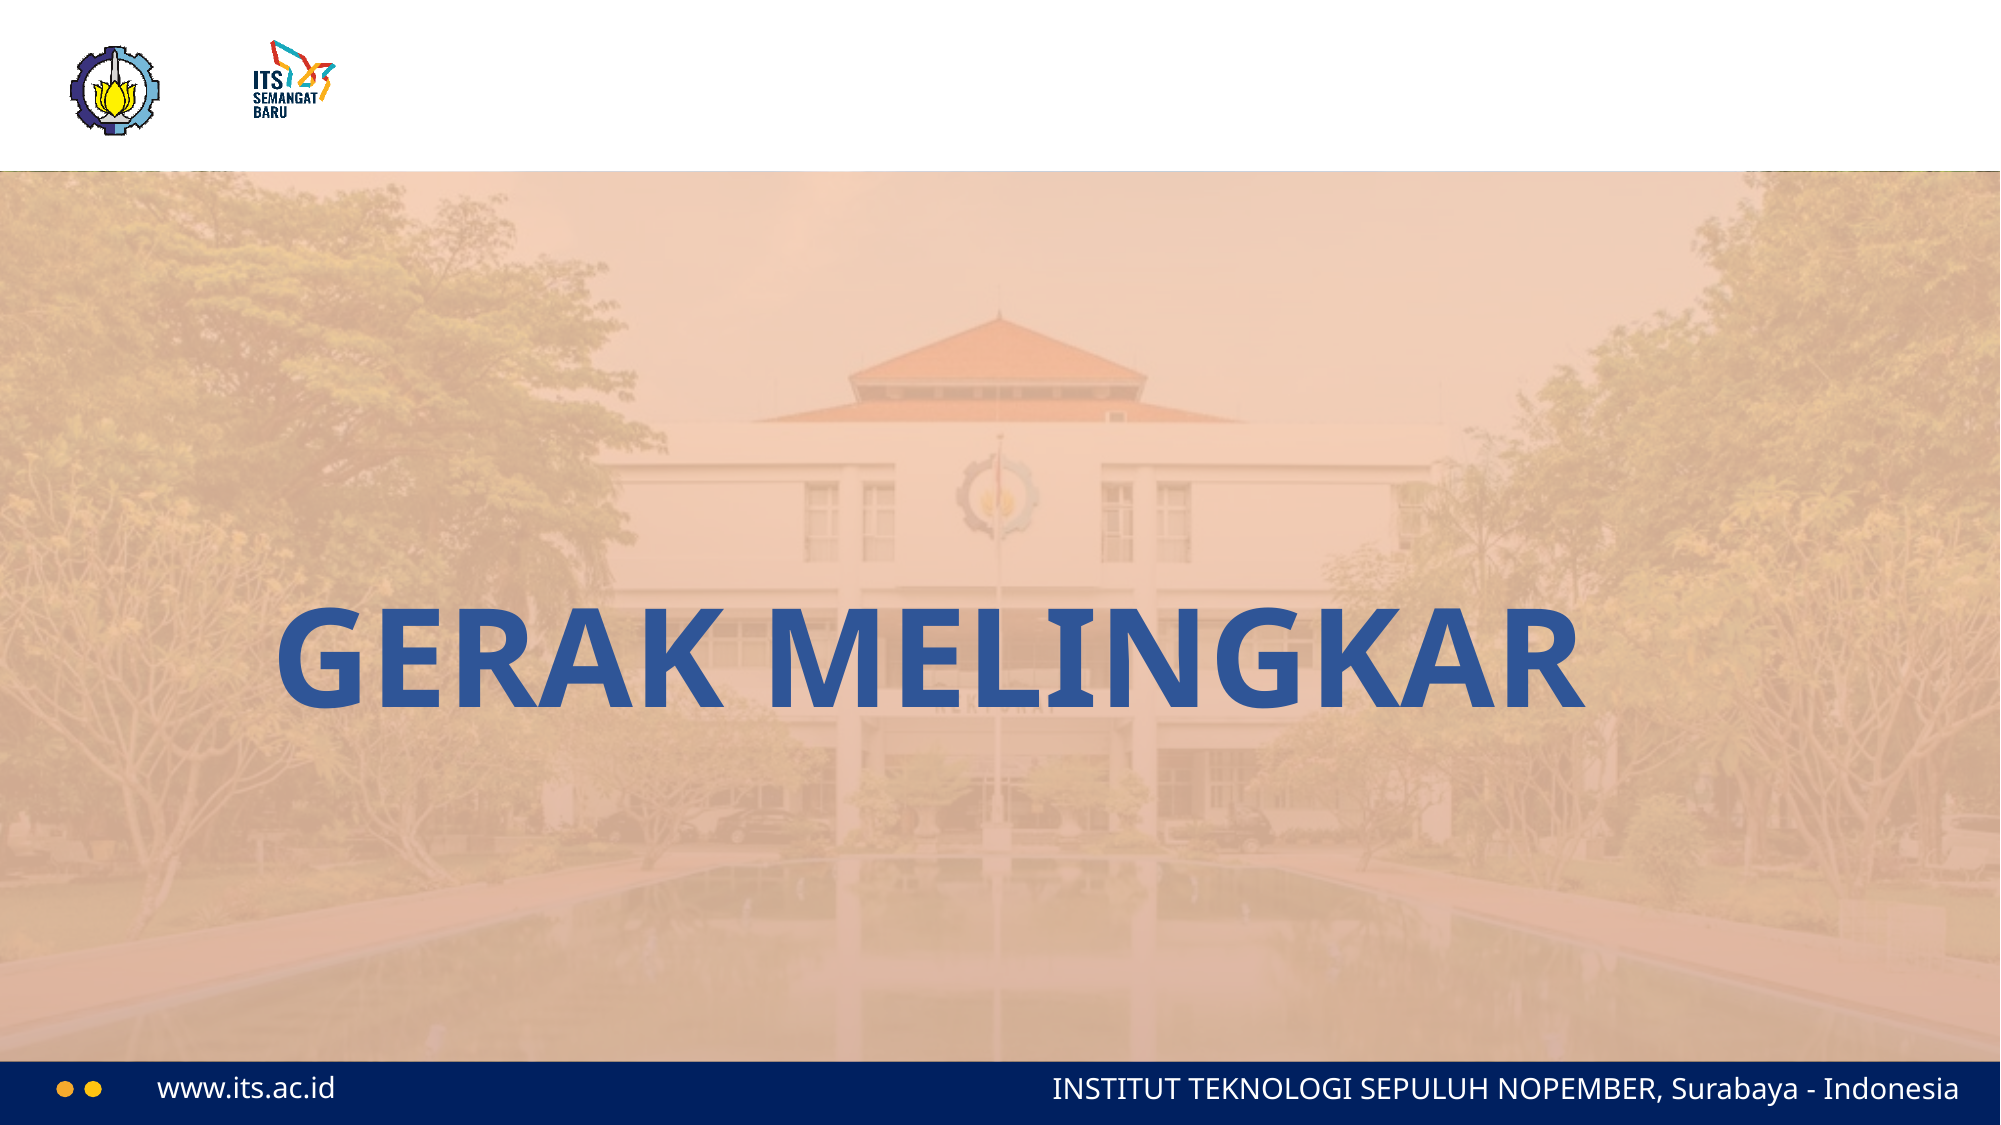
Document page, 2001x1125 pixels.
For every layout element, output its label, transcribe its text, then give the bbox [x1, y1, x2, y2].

text_box www.its.ac.id [142, 1063, 785, 1112]
picture [69, 45, 160, 136]
picture [0, 171, 2000, 1062]
text_box INSTITUT TEKNOLOGI SEPULUH NOPEMBER, Surabaya - Indonesia [886, 1063, 1976, 1113]
picture [243, 27, 346, 130]
text_box [0, 1063, 2000, 1125]
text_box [56, 1080, 102, 1098]
